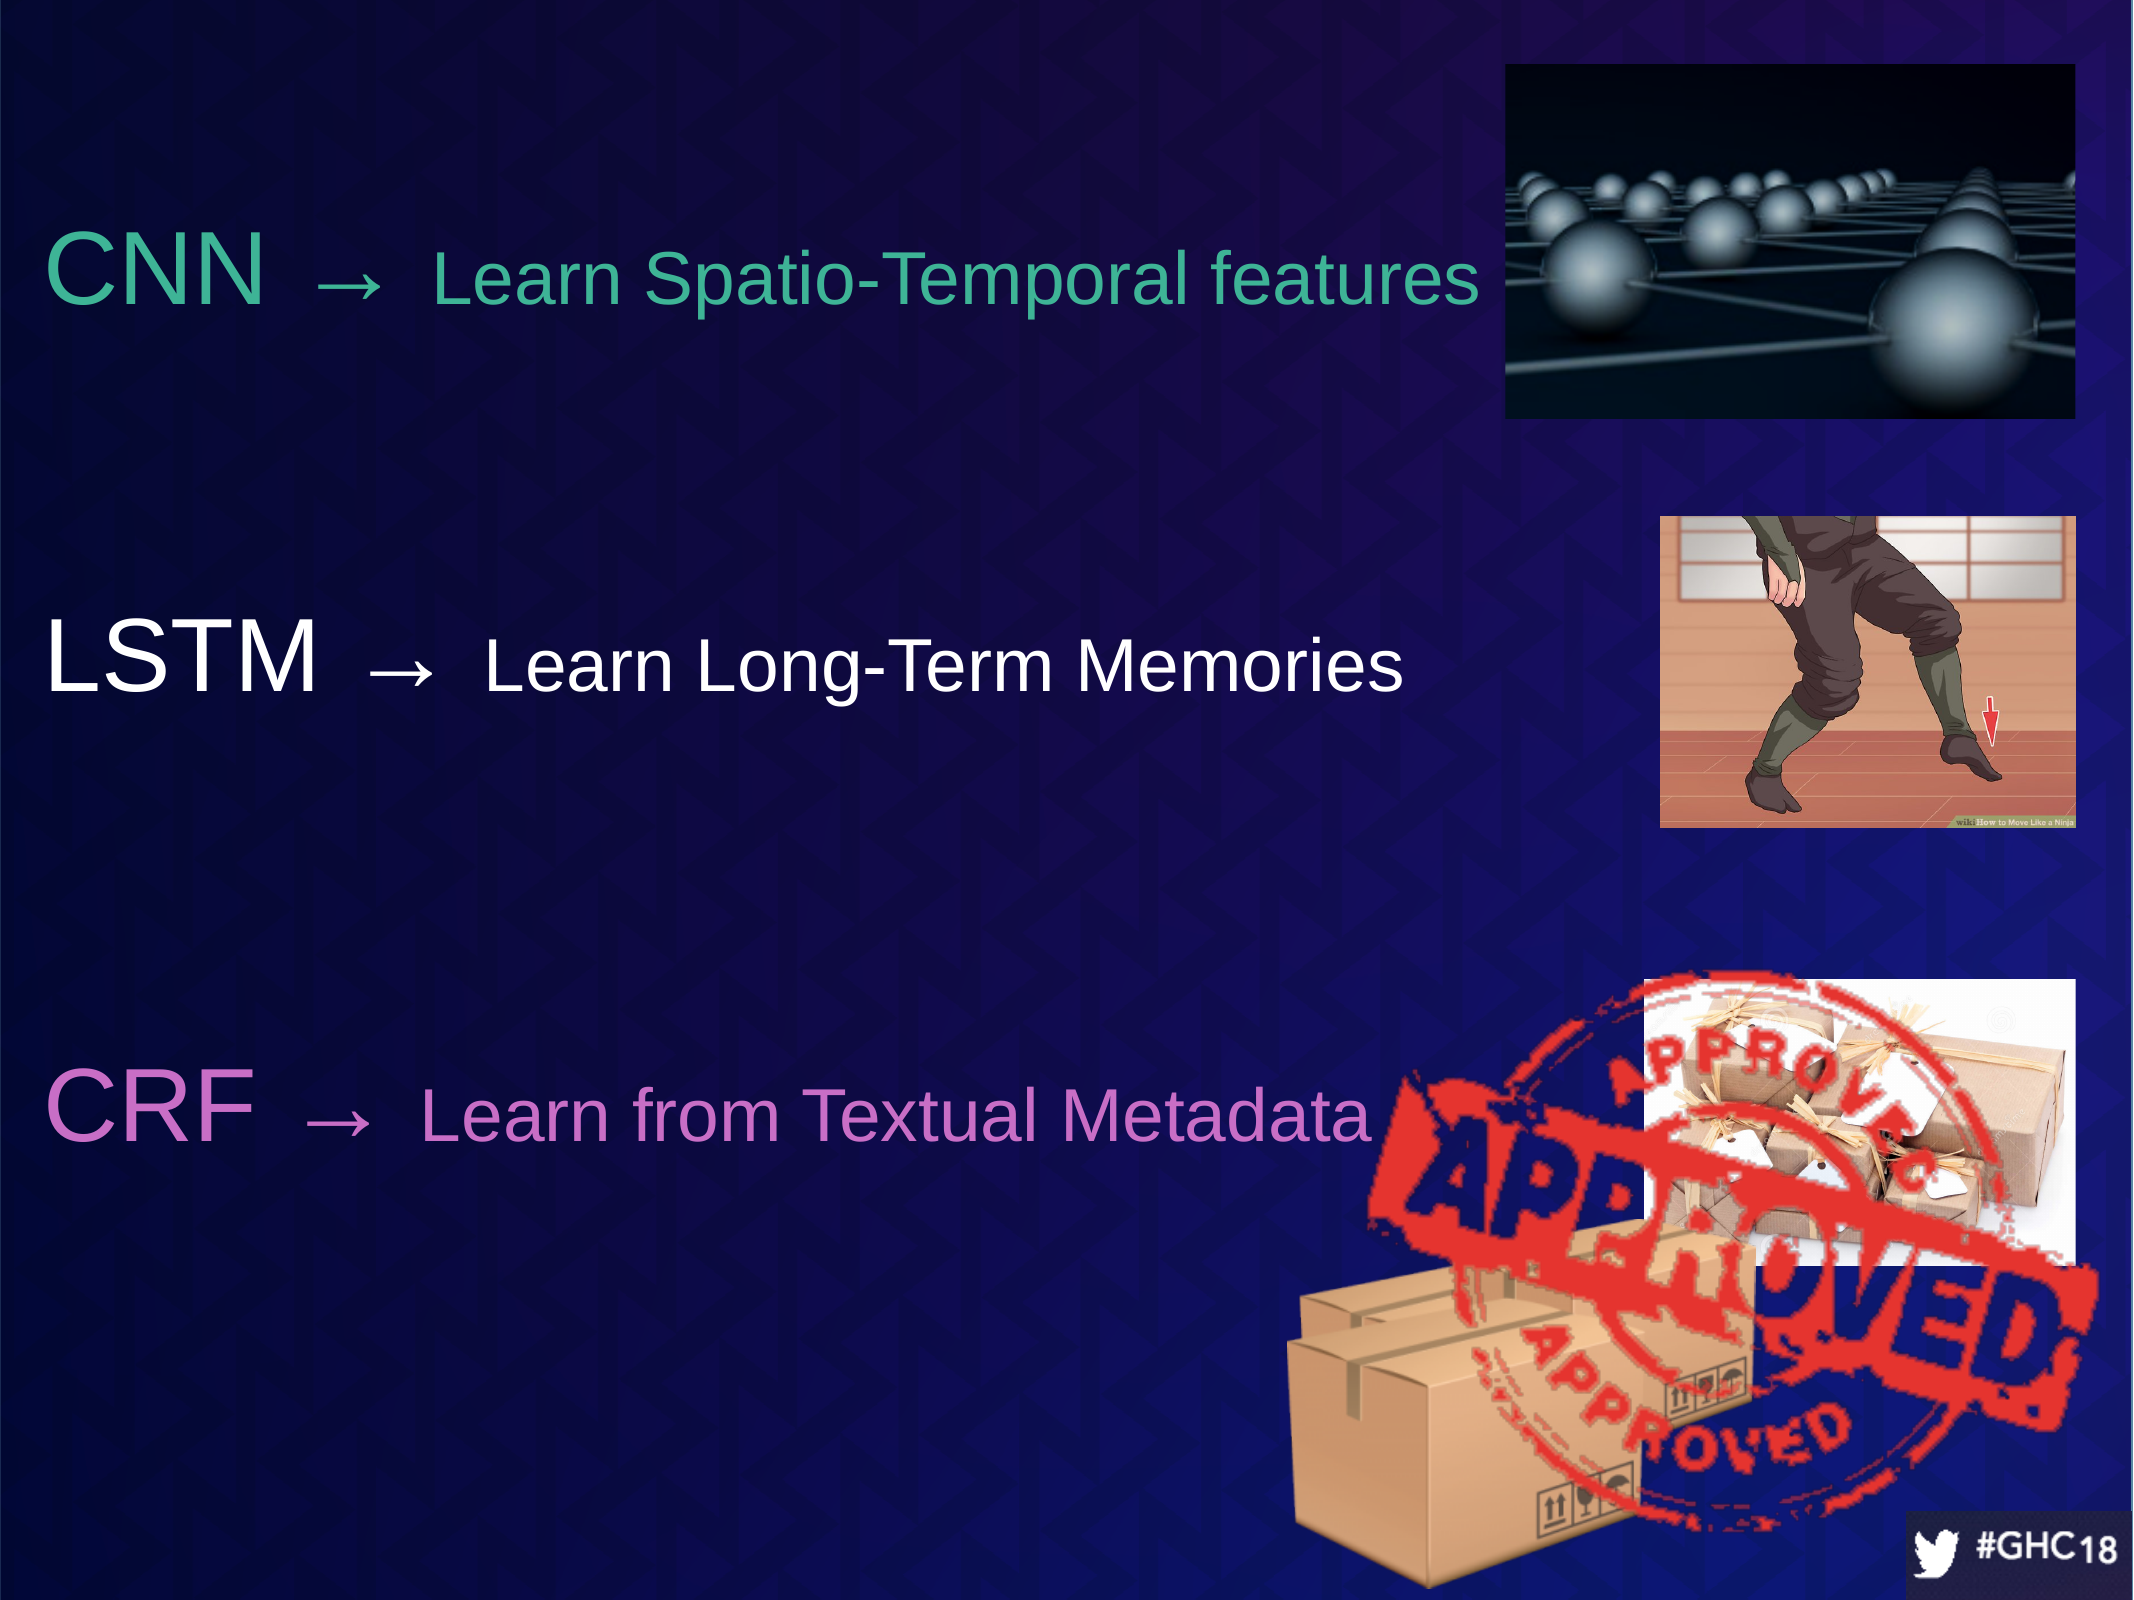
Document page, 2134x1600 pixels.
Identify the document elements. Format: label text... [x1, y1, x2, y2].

picture [0, 0, 2132, 1600]
list CNN → Learn Spatio-Temporal features LSTM → Learn Long-Term Memories CRF → Learn from Textual Metadata [43, 130, 1669, 1361]
